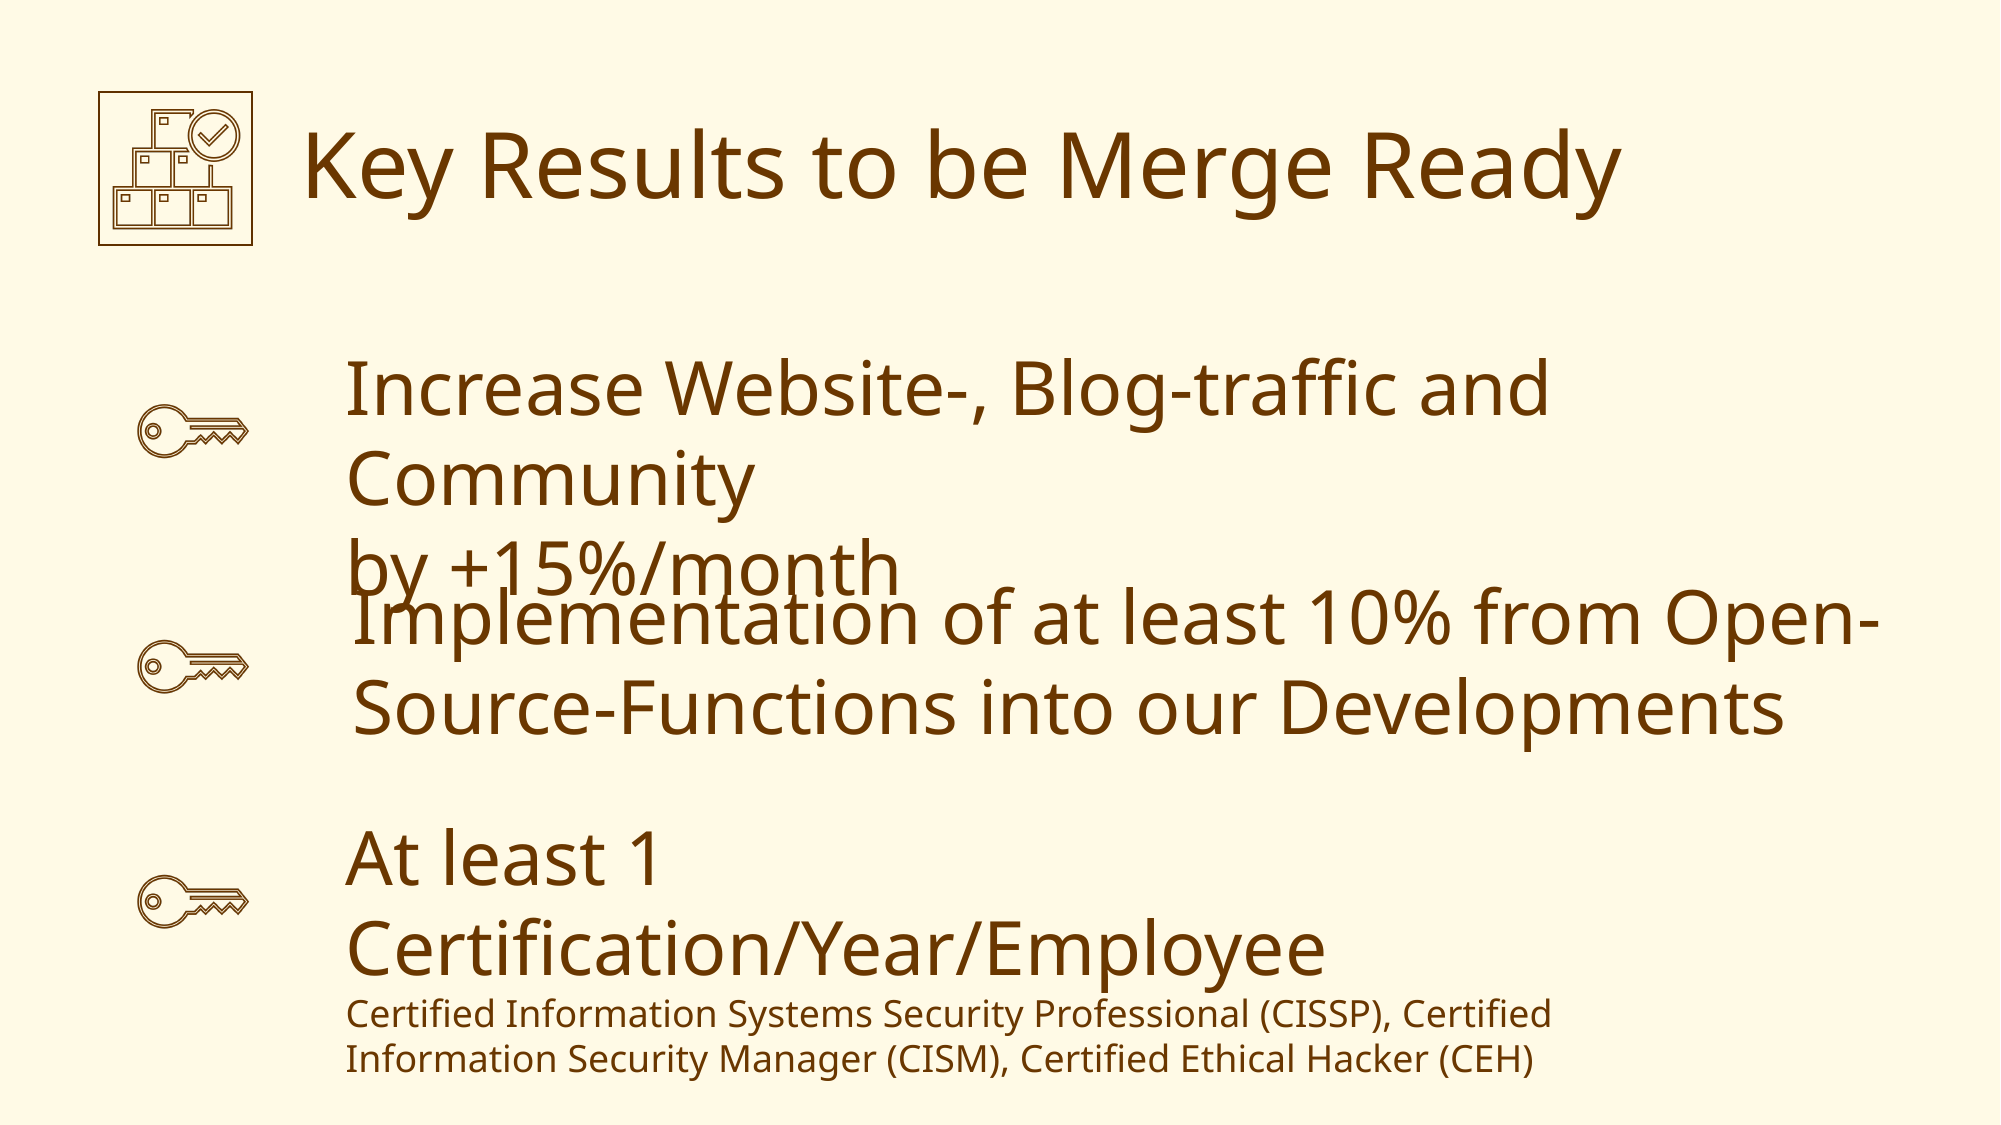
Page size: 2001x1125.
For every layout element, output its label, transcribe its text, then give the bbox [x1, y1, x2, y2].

picture [133, 607, 253, 726]
text_box Implementation of at least 10% from Open-Source-Functions into our Developments [338, 562, 1904, 758]
text_box Increase Website-, Blog-traffic and Community by +15%/month [330, 332, 1896, 618]
picture [133, 842, 253, 961]
picture [133, 371, 253, 491]
text_box At least 1 Certification/Year/Employee Certified Information Systems Security Professional (CISSP), Certified Information Security Manager (CISM), Certified Ethical Hacker (CEH) [330, 802, 1669, 1088]
title Key Results to be Merge Ready [285, 59, 1863, 278]
text_box [98, 91, 253, 246]
